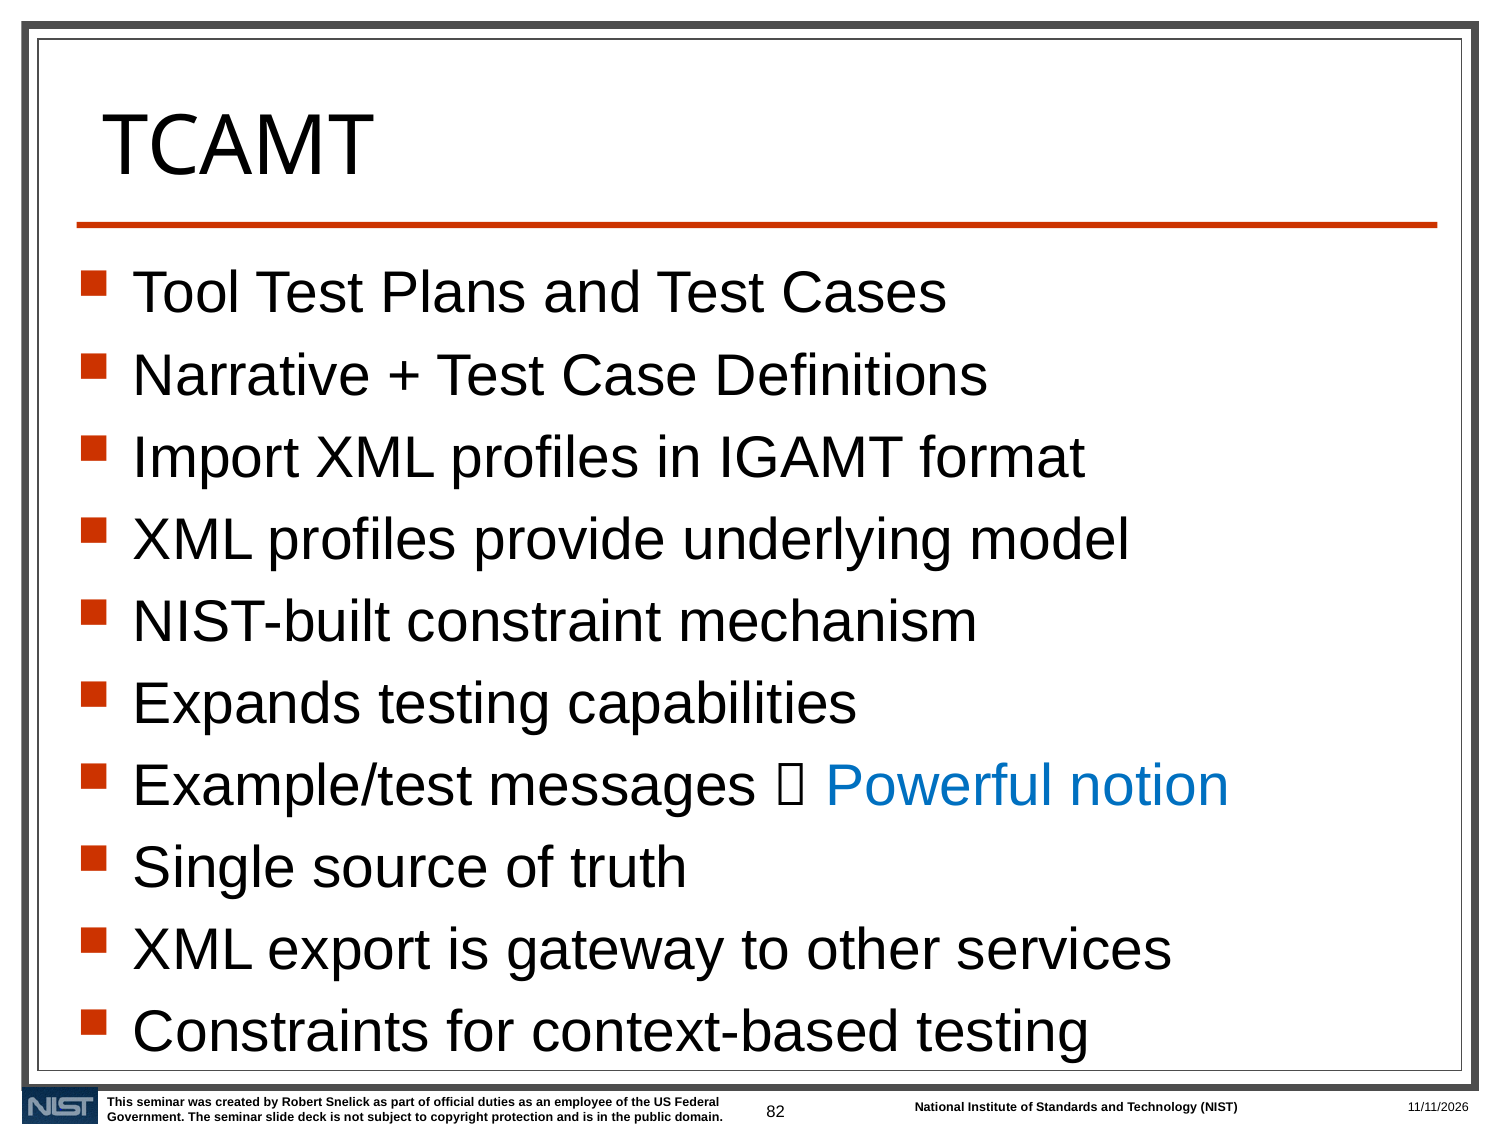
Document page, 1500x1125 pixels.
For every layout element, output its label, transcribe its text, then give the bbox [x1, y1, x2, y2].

picture [22, 1087, 98, 1124]
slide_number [1392, 1090, 1488, 1115]
title TCAMT [87, 62, 1426, 199]
slide_number 82 [712, 1071, 801, 1125]
list Tool Test Plans and Test Cases Narrative + Test Case Definitions Import XML profiles in IGAMT format XML profiles provide underlying model NIST-built constraint mechanism Expands testing capabilities Example/test messages  Powerful notion Single source of truth XML export is gateway to other services Constraints for context-based testing [62, 246, 1438, 1073]
